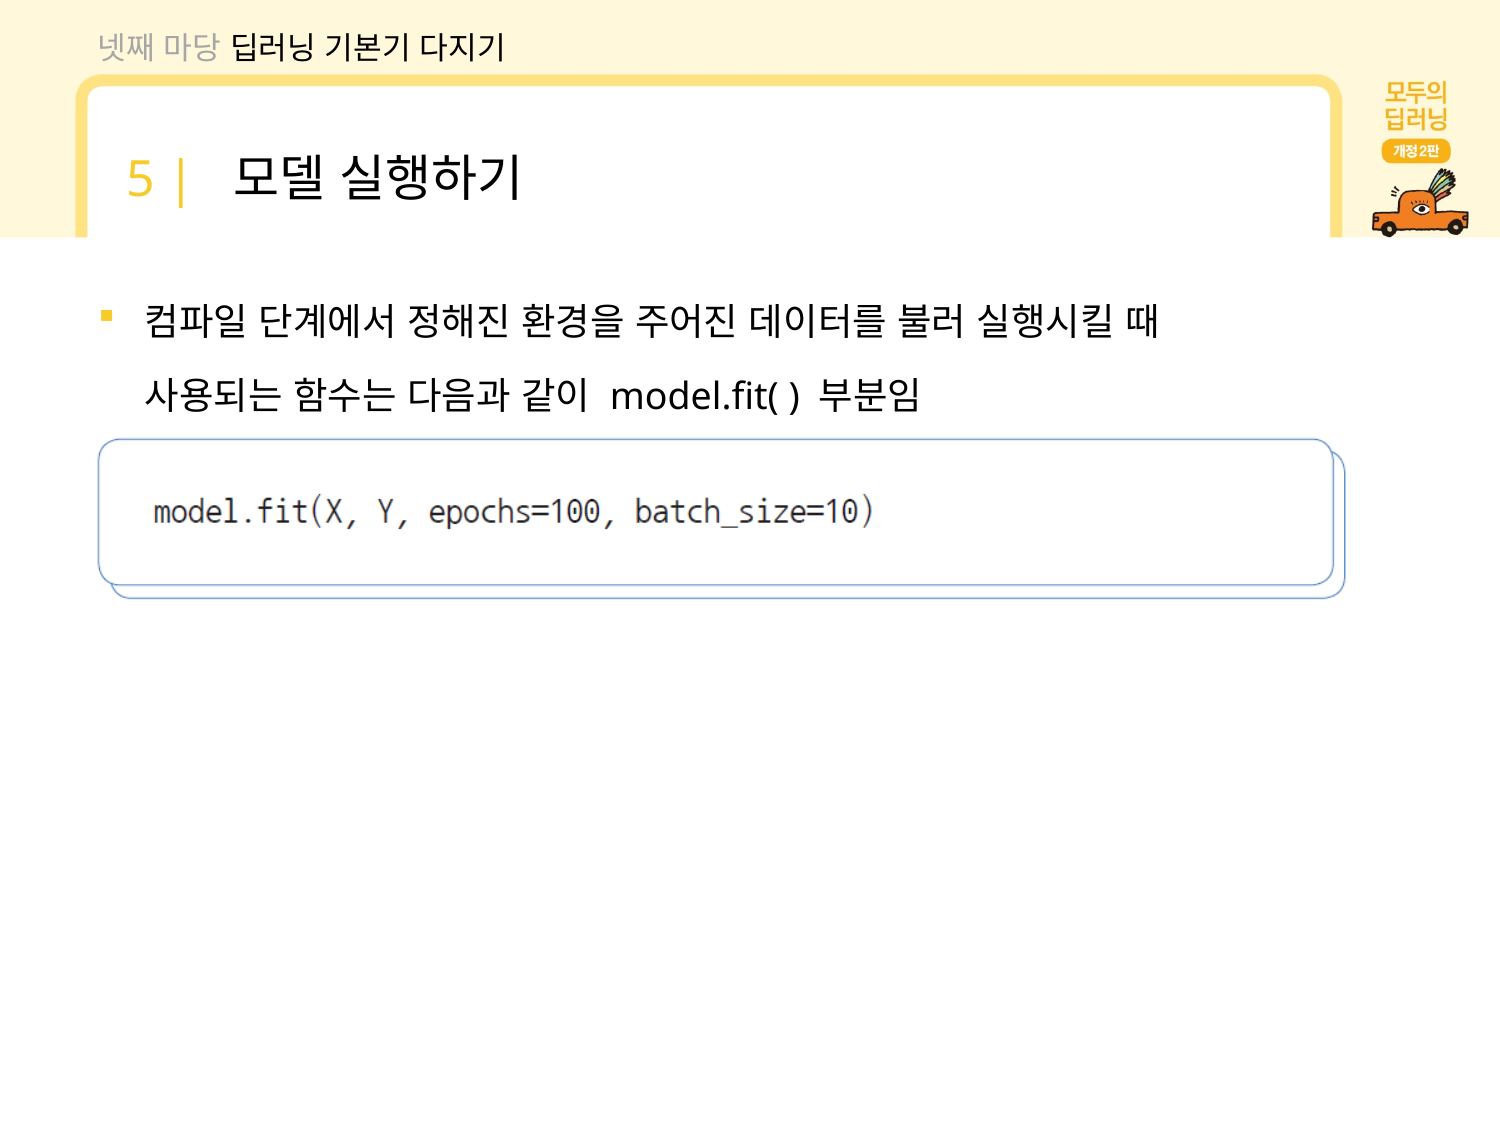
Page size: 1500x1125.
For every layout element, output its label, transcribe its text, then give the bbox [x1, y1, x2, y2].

text_box 5 | 모델 실행하기 [111, 99, 1309, 214]
picture [0, 0, 1500, 1125]
text_box 넷째 마당 딥러닝 기본기 다지기 [82, 0, 1133, 74]
text_box 컴파일 단계에서 정해진 환경을 주어진 데이터를 불러 실행시킬 때 사용되는 함수는 다음과 같이 model.fit( ) 부분임 [83, 261, 1314, 425]
